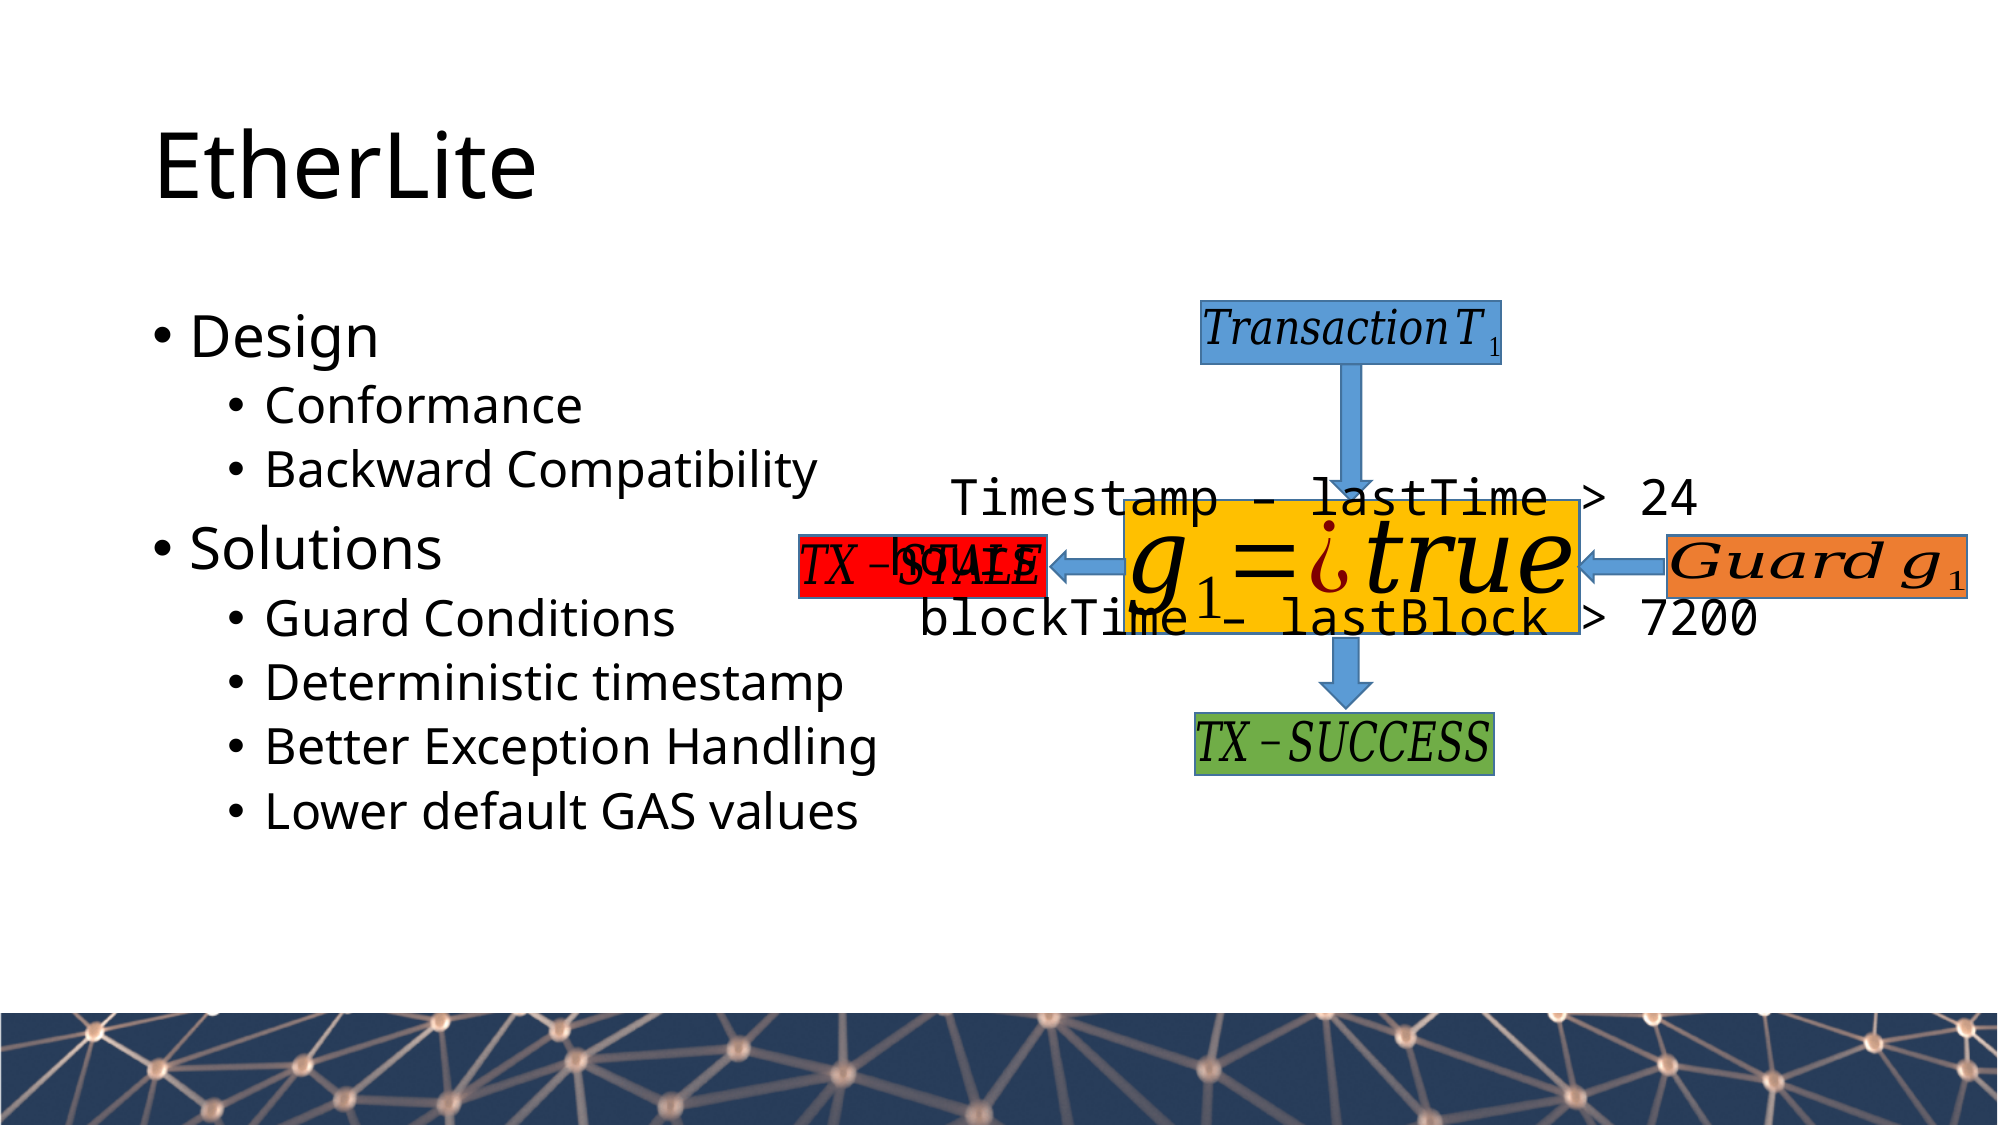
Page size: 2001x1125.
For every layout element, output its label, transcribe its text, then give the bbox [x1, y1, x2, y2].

list Design Conformance Backward Compatibility Solutions Guard Conditions Deterministic timestamp Better Exception Handling Lower default GAS values [137, 299, 1863, 991]
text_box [799, 302, 1966, 775]
picture [0, 1013, 1998, 1125]
title EtherLite [137, 59, 1863, 278]
